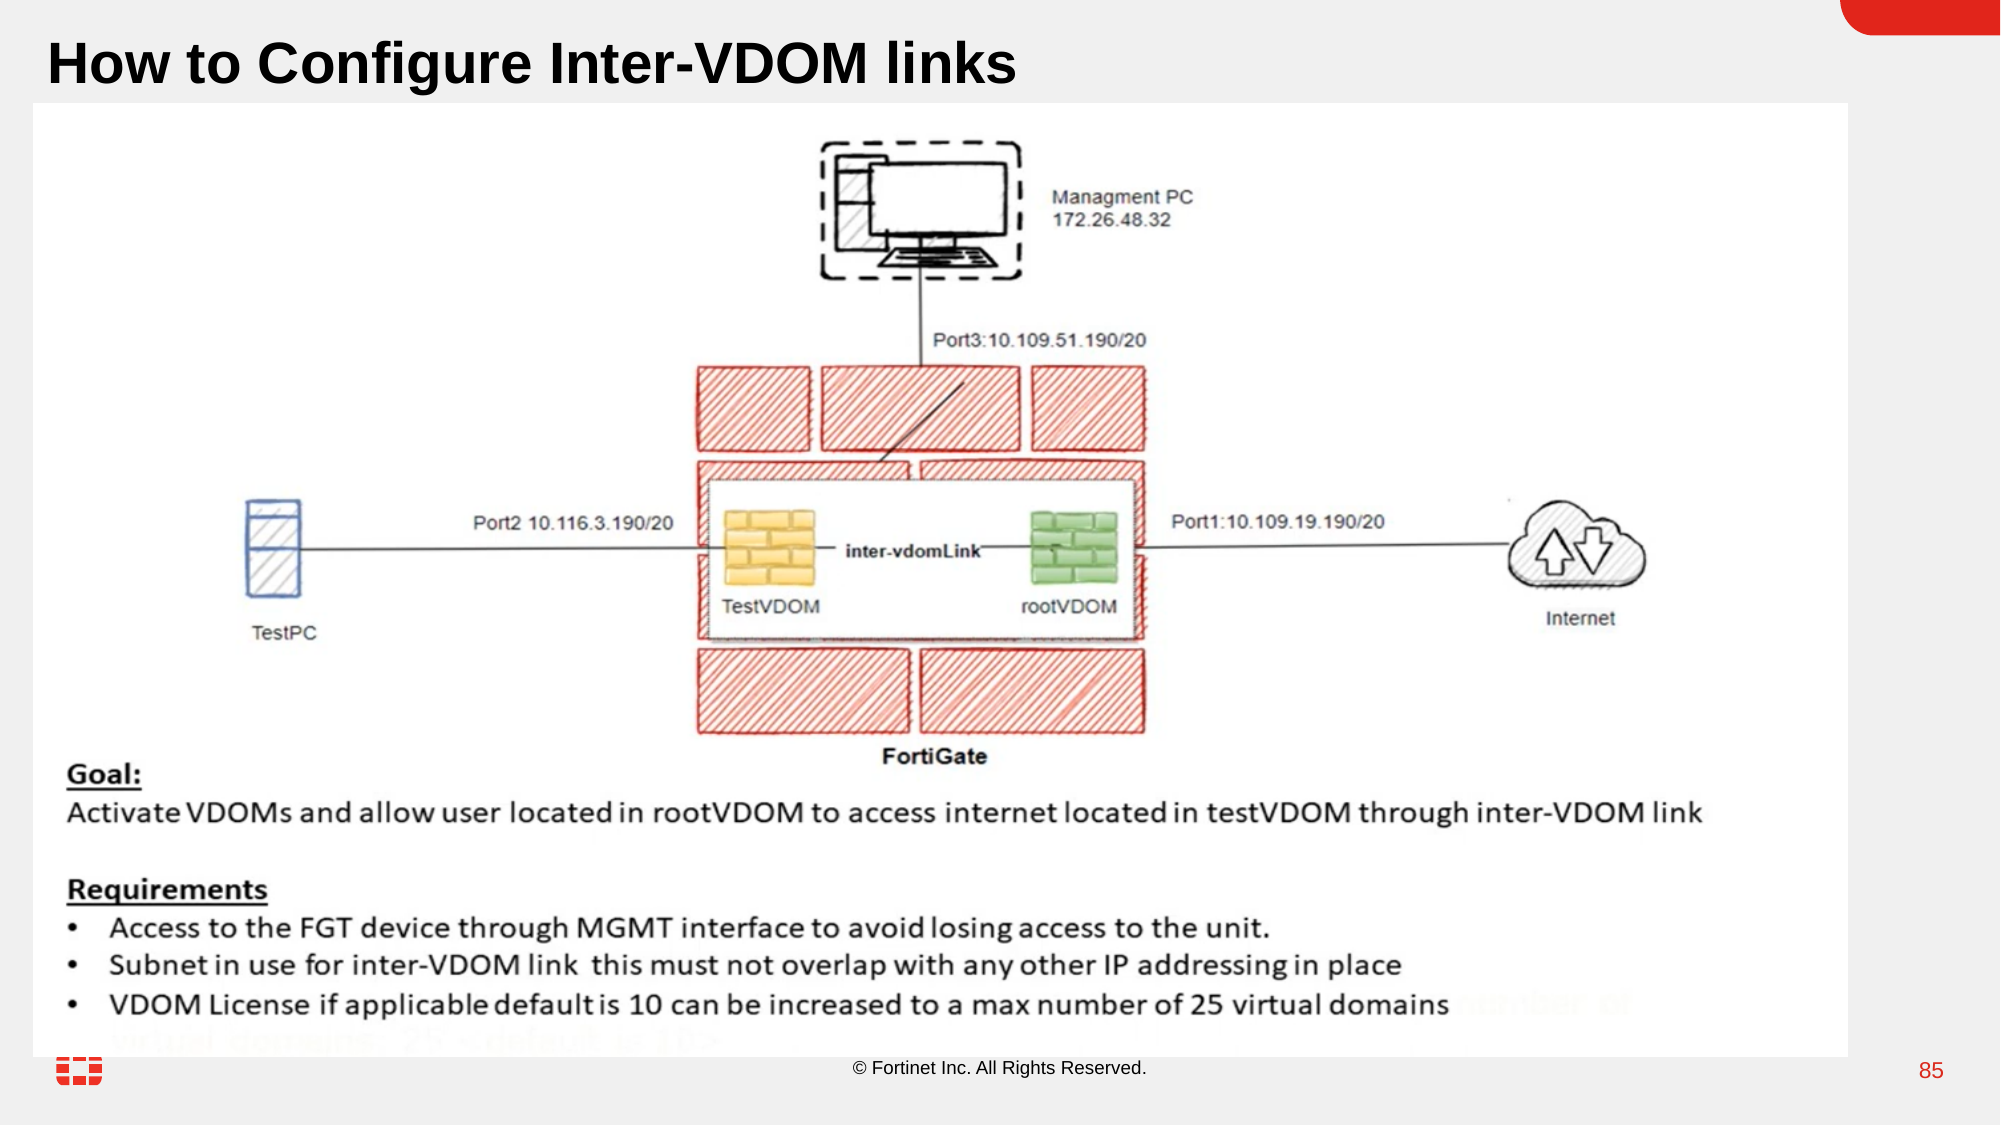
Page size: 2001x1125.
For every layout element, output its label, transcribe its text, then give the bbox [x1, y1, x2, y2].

picture [33, 103, 1916, 1077]
text_box How to Configure Inter-VDOM links [33, 18, 1163, 103]
